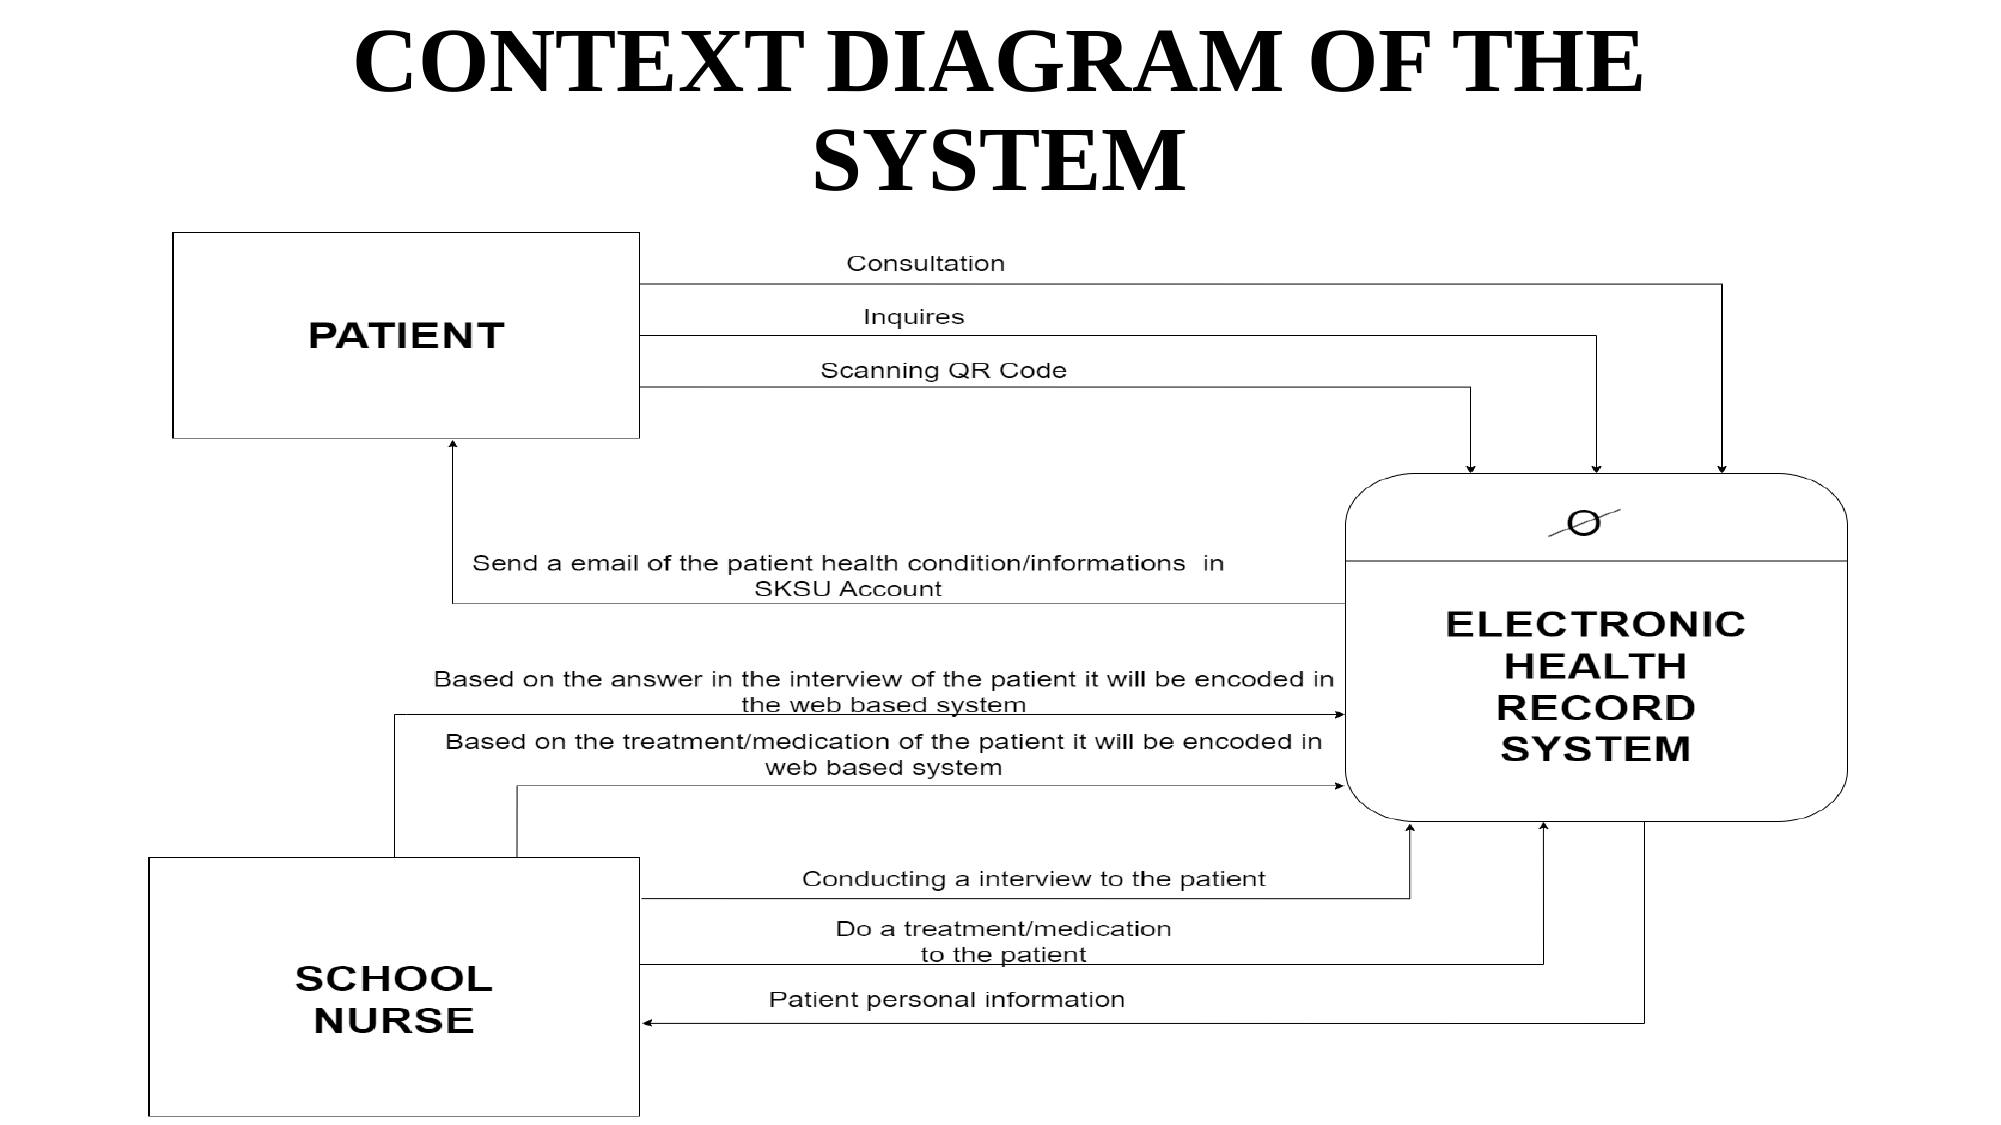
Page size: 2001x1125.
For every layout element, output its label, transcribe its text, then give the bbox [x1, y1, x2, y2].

title CONTEXT DIAGRAM OF THE SYSTEM [137, 3, 1863, 221]
picture [137, 223, 1863, 1125]
